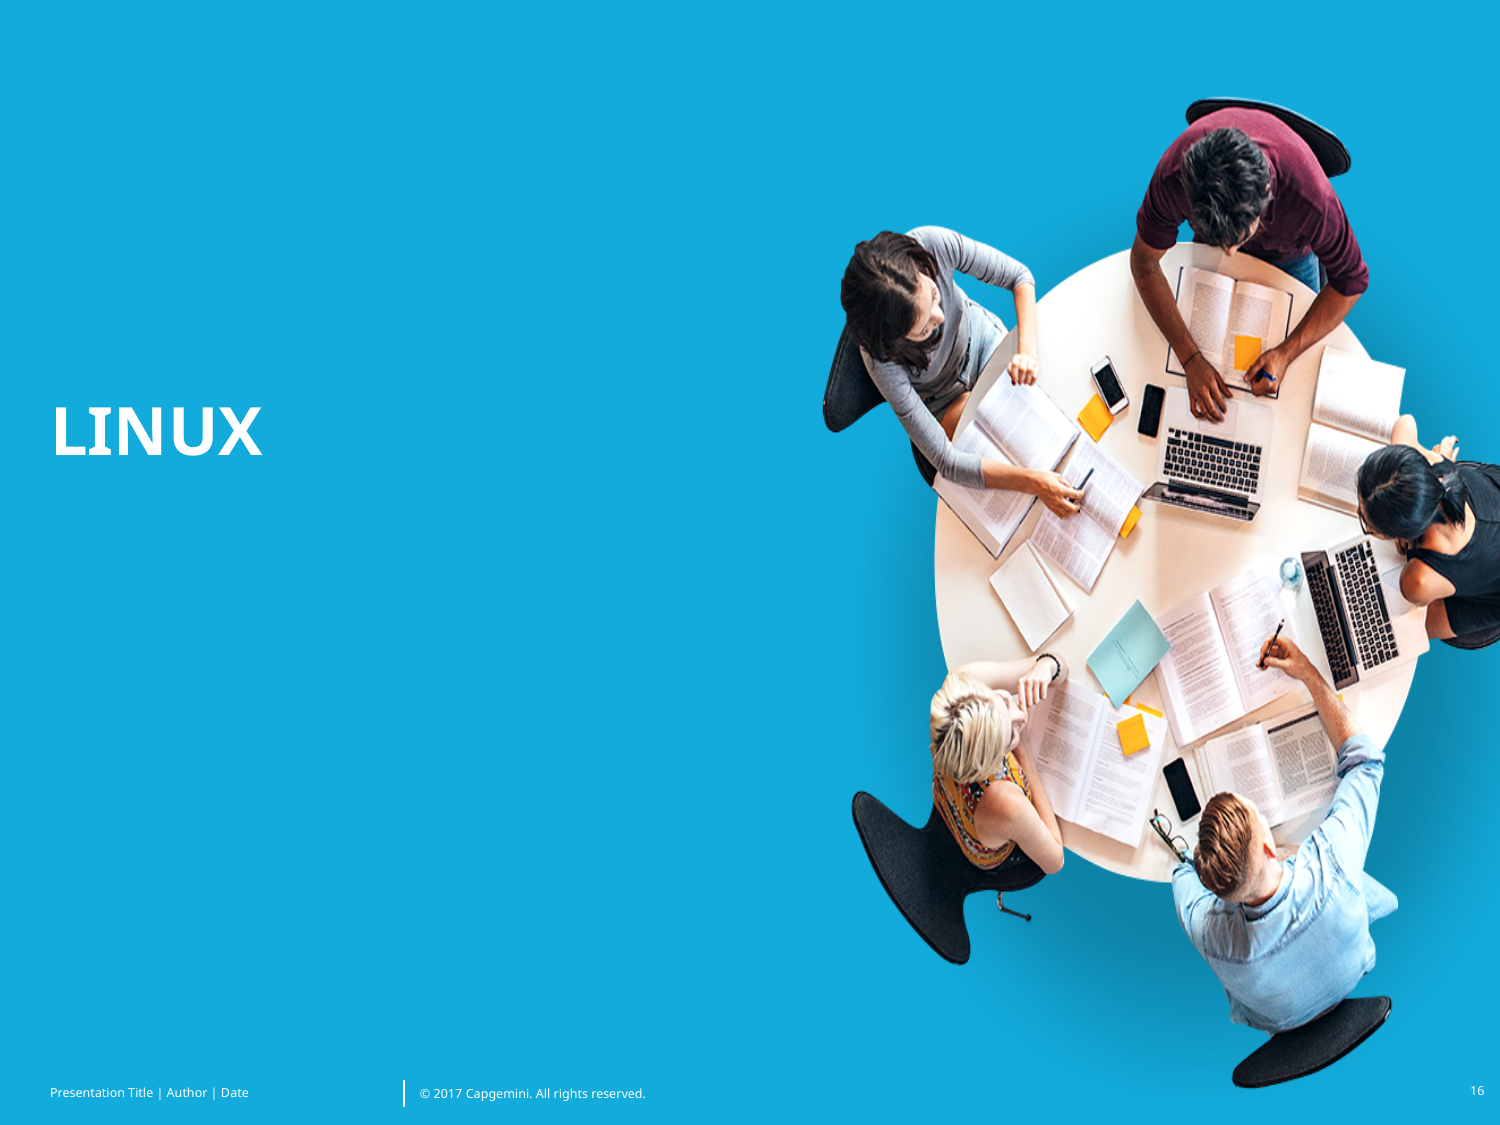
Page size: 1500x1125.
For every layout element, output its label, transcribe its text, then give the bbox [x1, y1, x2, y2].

title LINUX [50, 328, 874, 470]
picture [523, 0, 1500, 1125]
